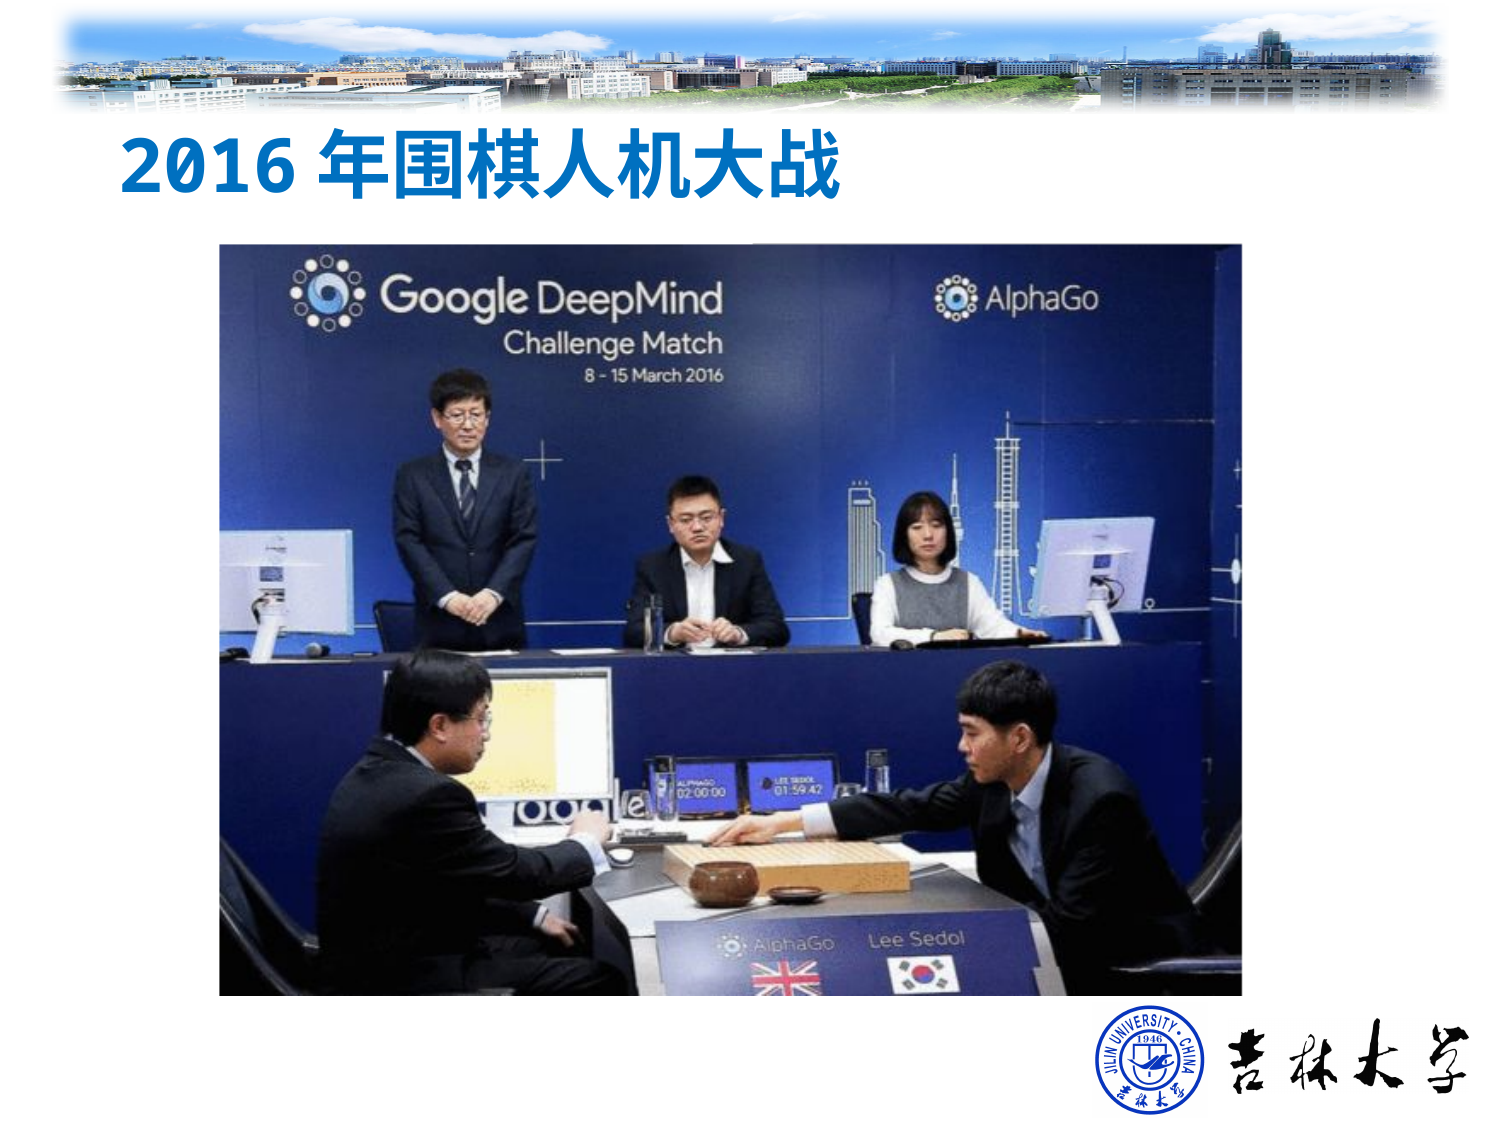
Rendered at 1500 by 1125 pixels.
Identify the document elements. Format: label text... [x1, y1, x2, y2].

picture [218, 243, 1244, 996]
picture [1228, 1018, 1469, 1094]
picture [1092, 1002, 1208, 1118]
picture [80, 34, 1421, 85]
title 2016年围棋人机大战 [102, 59, 1398, 278]
